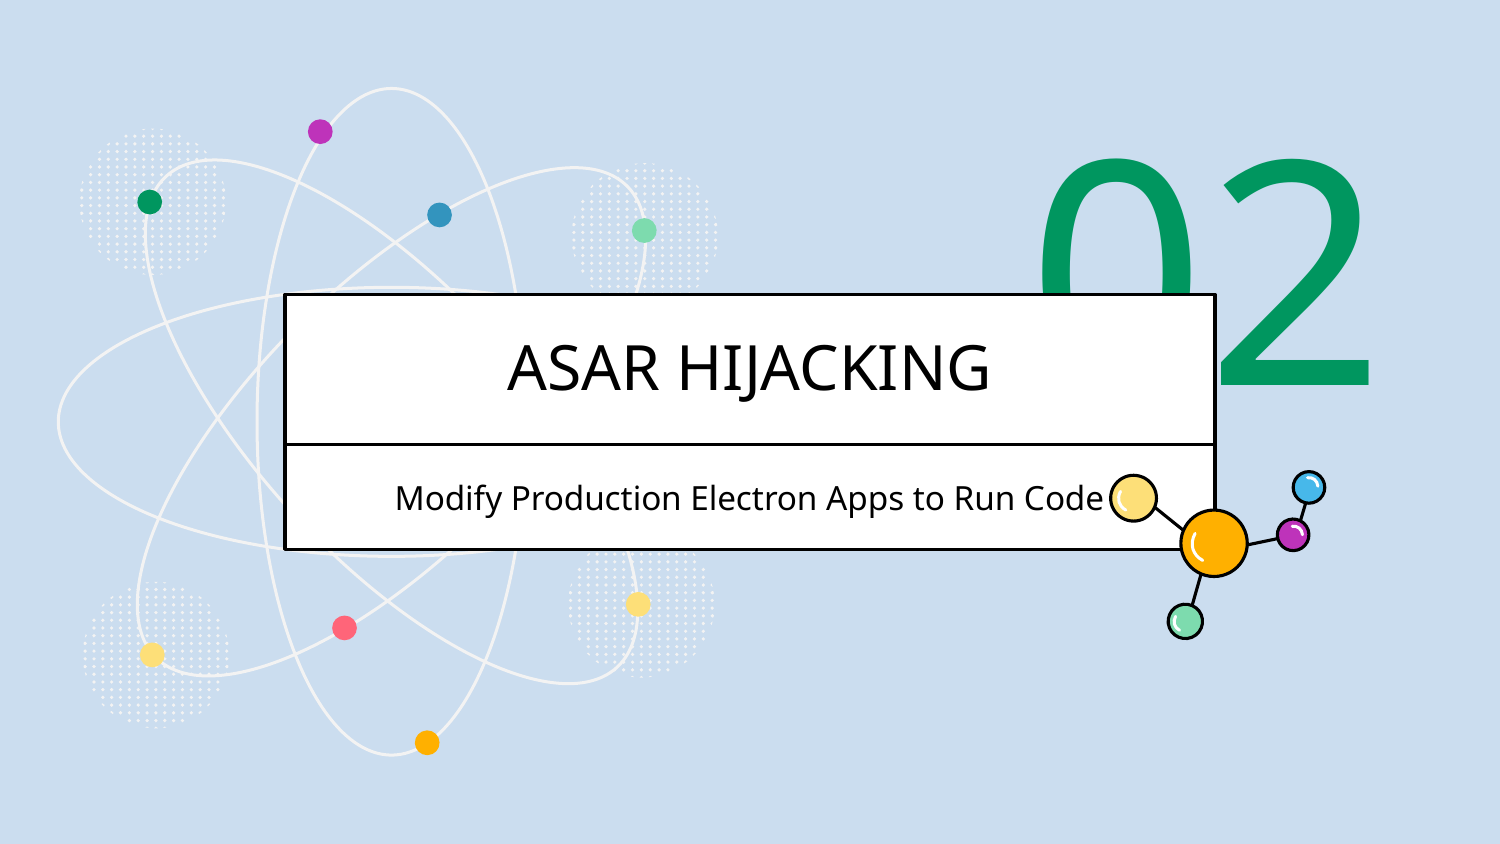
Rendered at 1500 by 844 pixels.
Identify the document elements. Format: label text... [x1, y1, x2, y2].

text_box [1103, 467, 1325, 645]
title 02 [988, 150, 1424, 379]
subtitle Modify Production Electron Apps to Run Code [283, 443, 1217, 551]
title ASAR HIJACKING [283, 293, 1217, 443]
